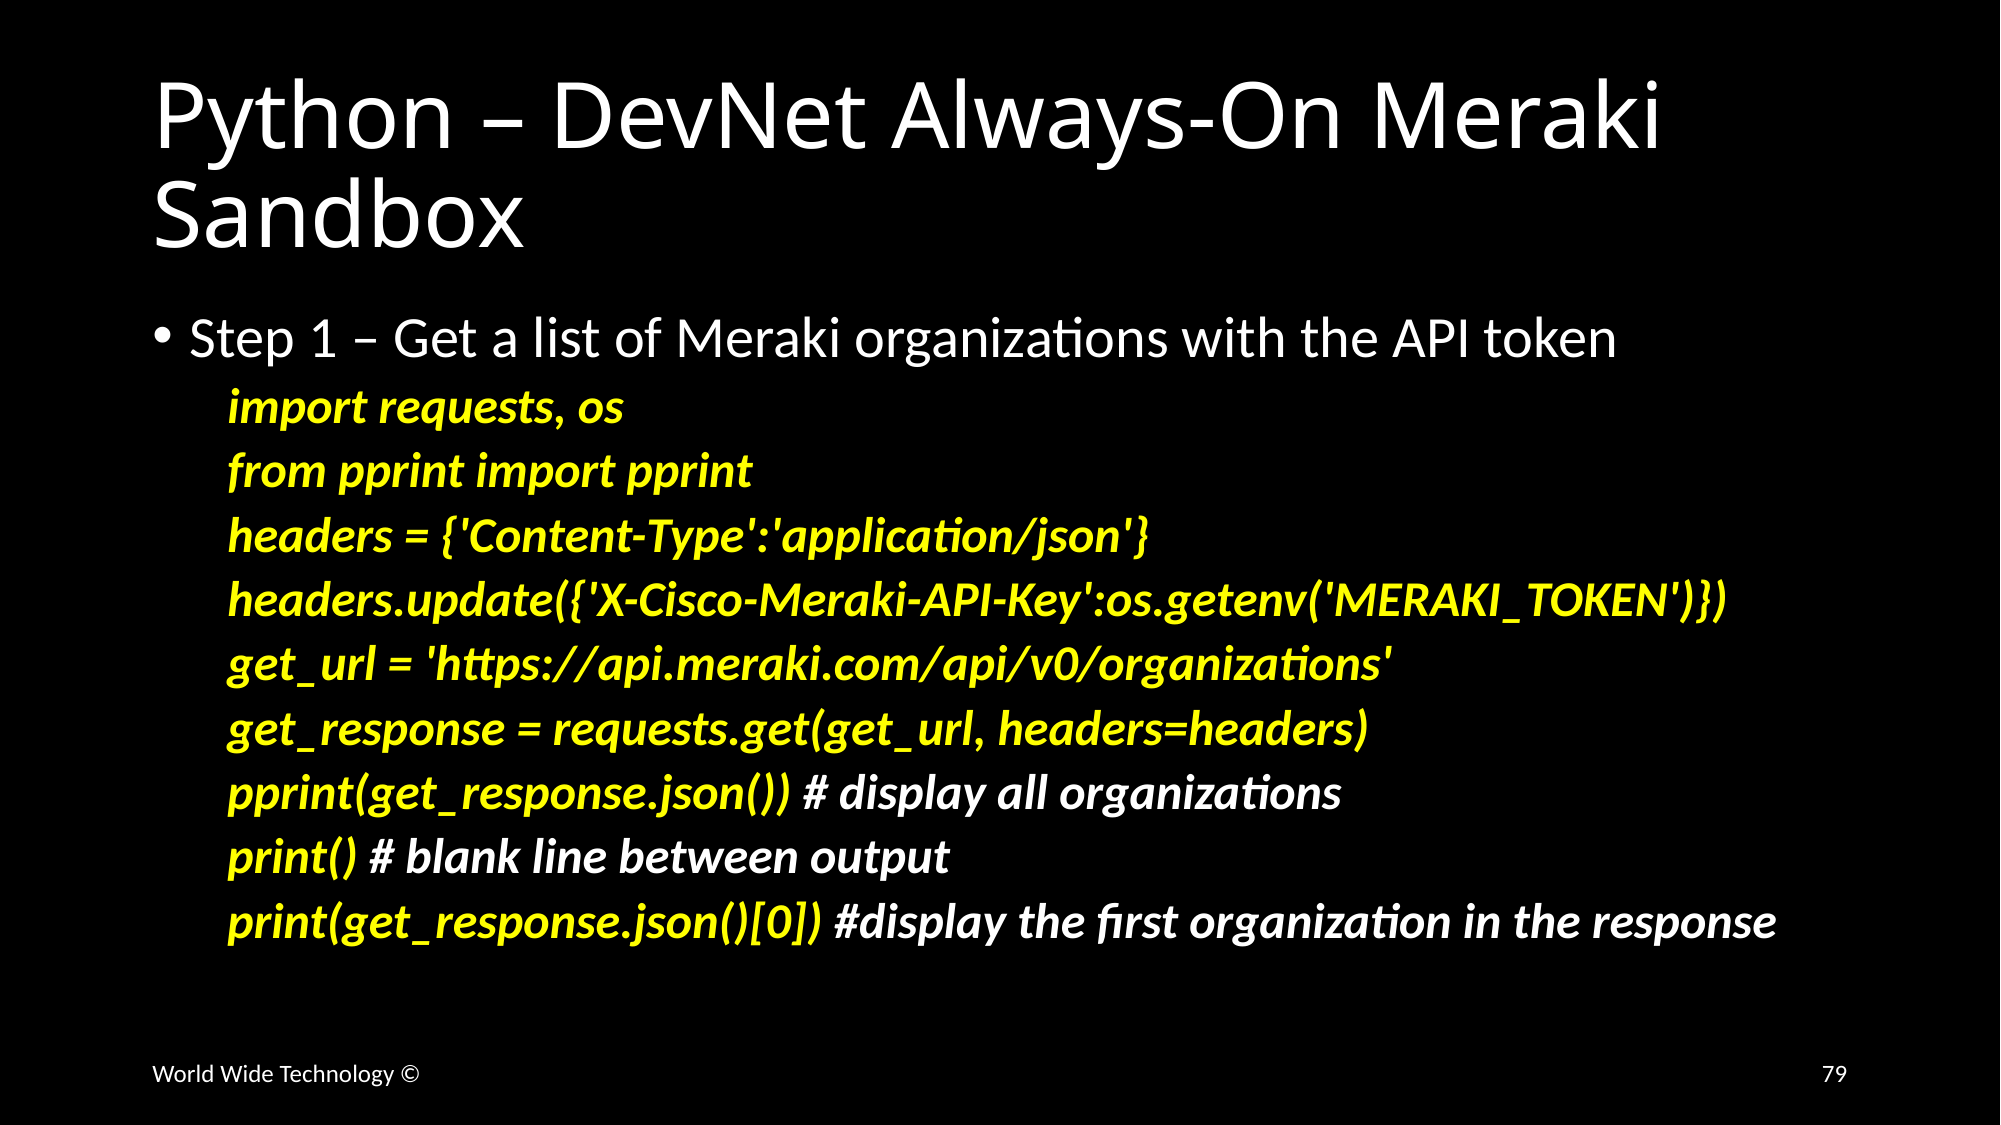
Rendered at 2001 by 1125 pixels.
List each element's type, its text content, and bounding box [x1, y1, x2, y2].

list Step 1 – Get a list of Meraki organizations with the API token import requests, os from pprint import pprint headers = {'Content-Type':'application/json'} headers.update({'X-Cisco-Meraki-API-Key':os.getenv('MERAKI_TOKEN')}) get_url = 'https://api.meraki.com/api/v0/organizations' get_response = requests.get(get_url, headers=headers) pprint(get_response.json()) # display all organizations print() # blank line between output print(get_response.json()[0]) #display the first organization in the response [137, 299, 1863, 1014]
slide_number World Wide Technology © [137, 1042, 588, 1103]
title Python – DevNet Always-On Meraki Sandbox [137, 59, 1863, 278]
slide_number 79 [1412, 1042, 1863, 1103]
